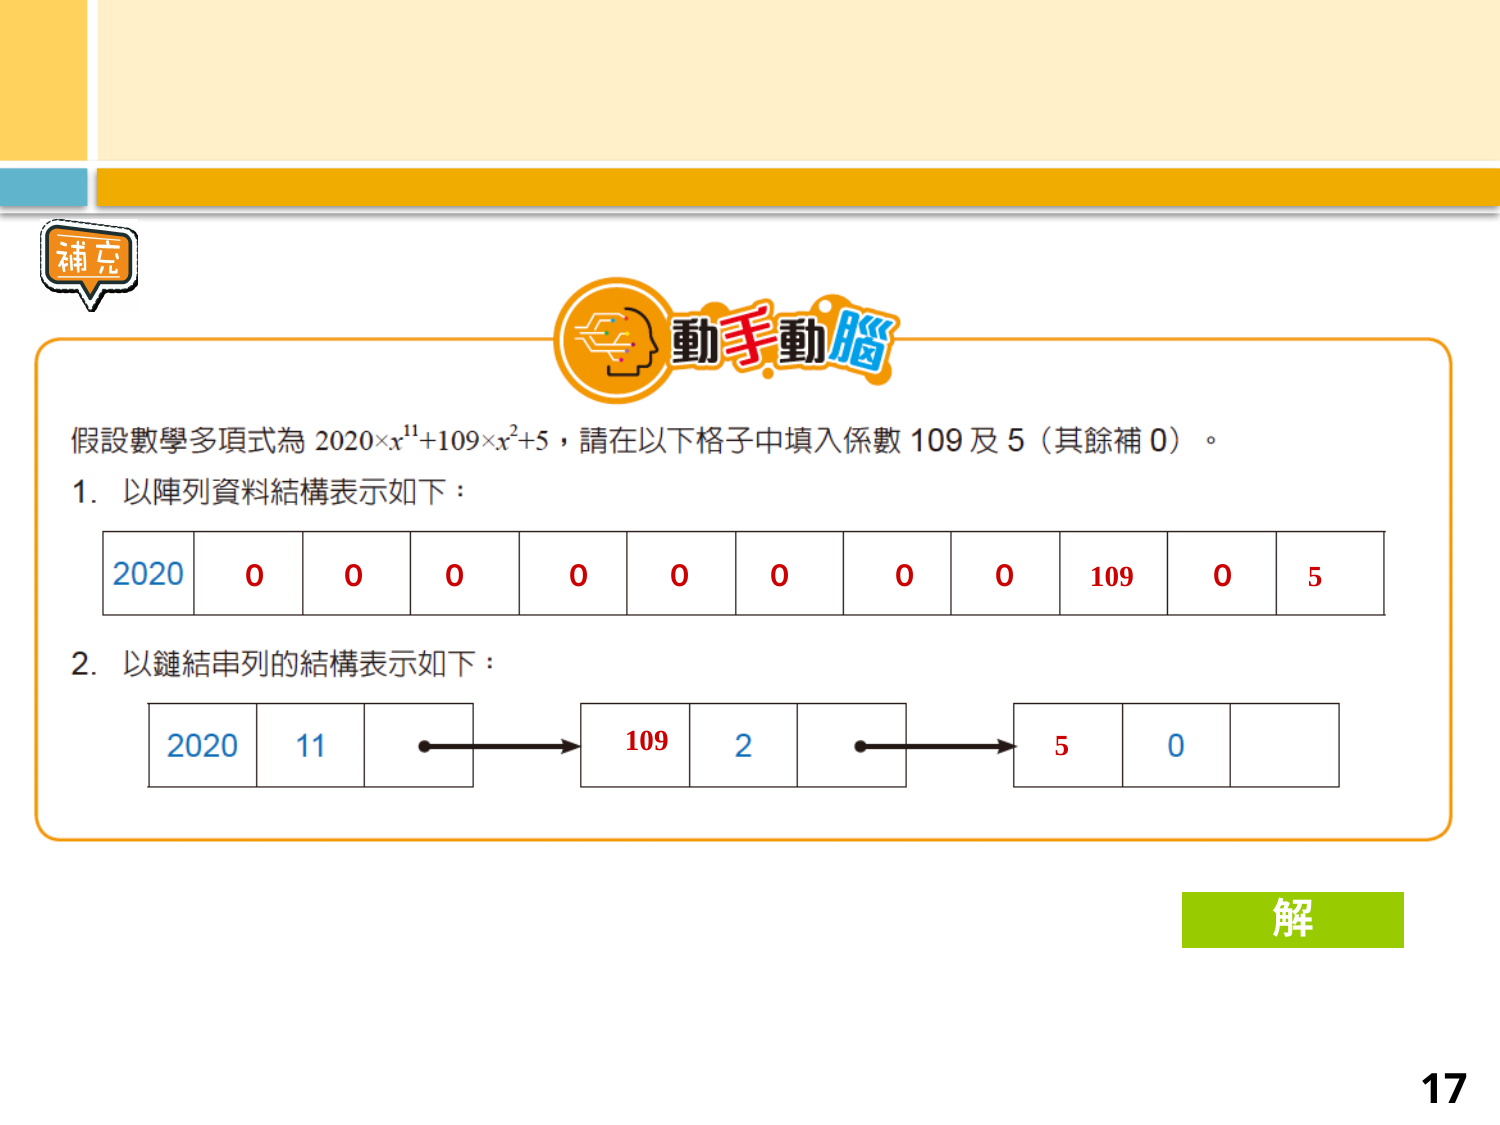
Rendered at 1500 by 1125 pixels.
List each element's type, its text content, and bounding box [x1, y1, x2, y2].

text_box 解 [1181, 892, 1405, 949]
picture [0, 218, 1500, 866]
